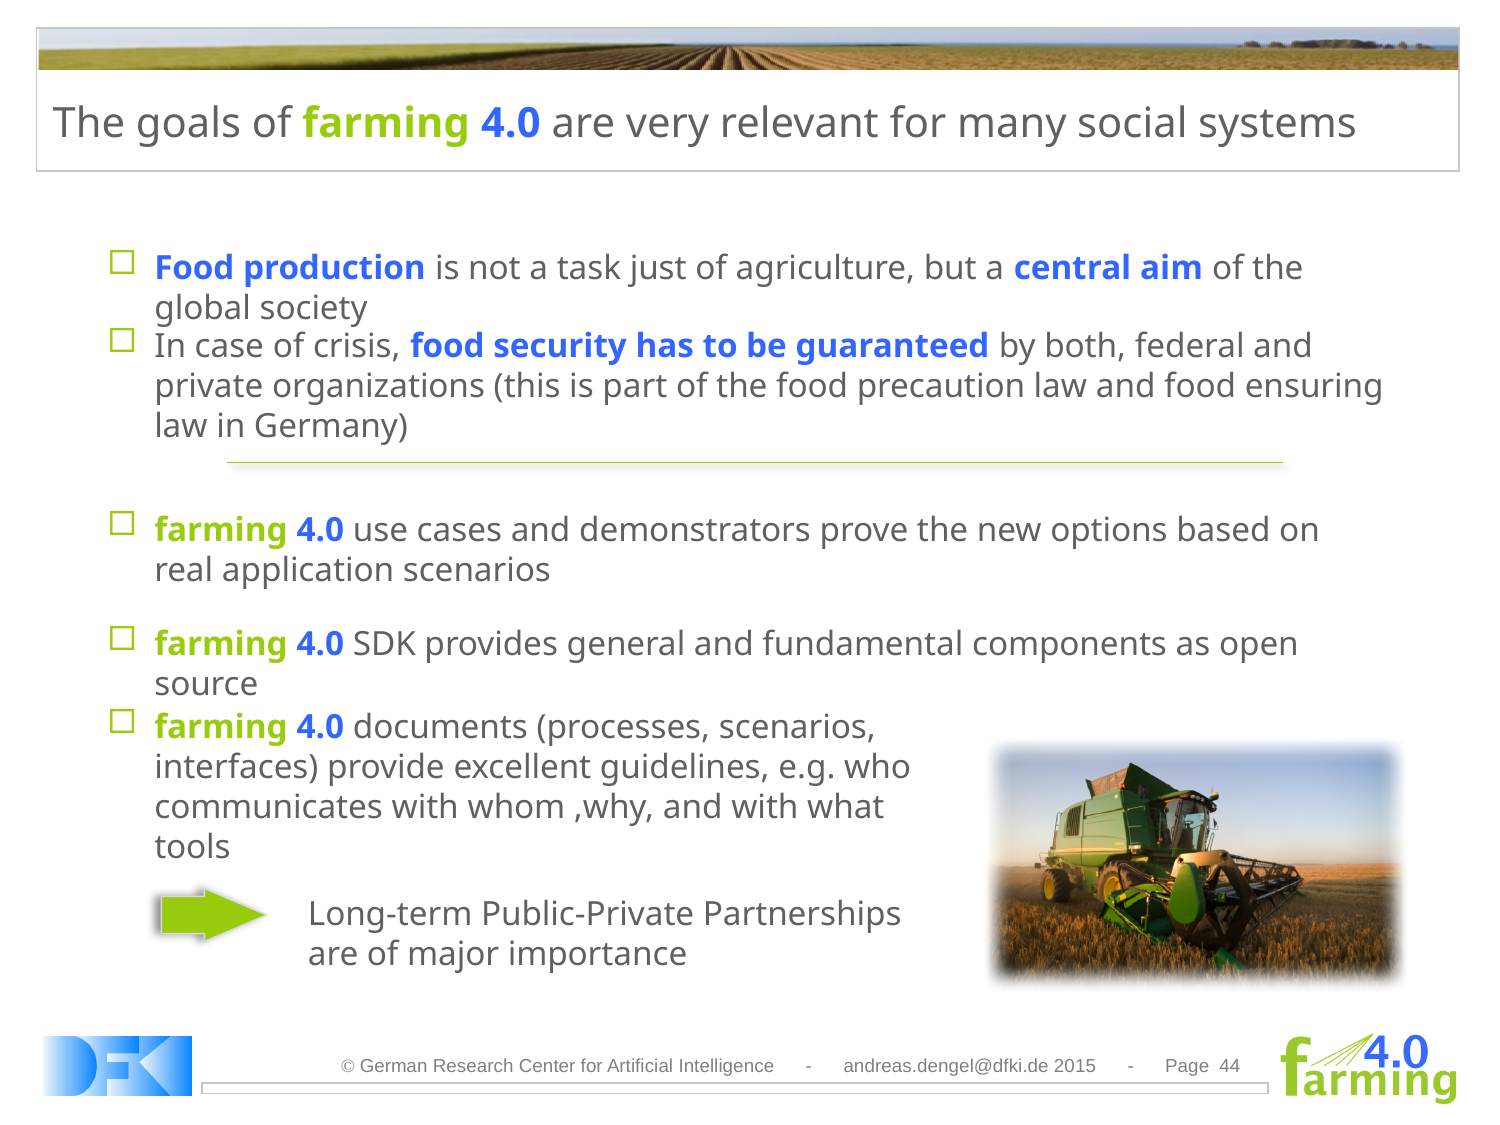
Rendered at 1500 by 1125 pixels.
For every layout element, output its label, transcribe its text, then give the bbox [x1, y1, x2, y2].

picture [38, 29, 1459, 70]
text_box farming 4.0 SDK provides general and fundamental components as open source [92, 615, 1386, 710]
picture [977, 730, 1414, 993]
picture [1279, 1032, 1457, 1105]
text_box Food production is not a task just of agriculture, but a central aim of the global society [92, 238, 1406, 317]
text_box farming 4.0 documents (processes, scenarios, interfaces) provide excellent guidelines, e.g. who communicates with whom ,why, and with what tools [92, 698, 971, 873]
text_box In case of crisis, food security has to be guaranteed by both, federal and private organizations (this is part of the food precaution law and food ensuring law in Germany) [92, 317, 1406, 452]
picture [43, 1036, 192, 1096]
text_box [161, 888, 267, 942]
text_box Long-term Public-Private Partnerships are of major importance [293, 885, 972, 980]
text_box farming 4.0 use cases and demonstrators prove the new options based on real application scenarios [92, 500, 1386, 595]
title The goals of farming 4.0 are very relevant for many social systems [37, 82, 1428, 159]
